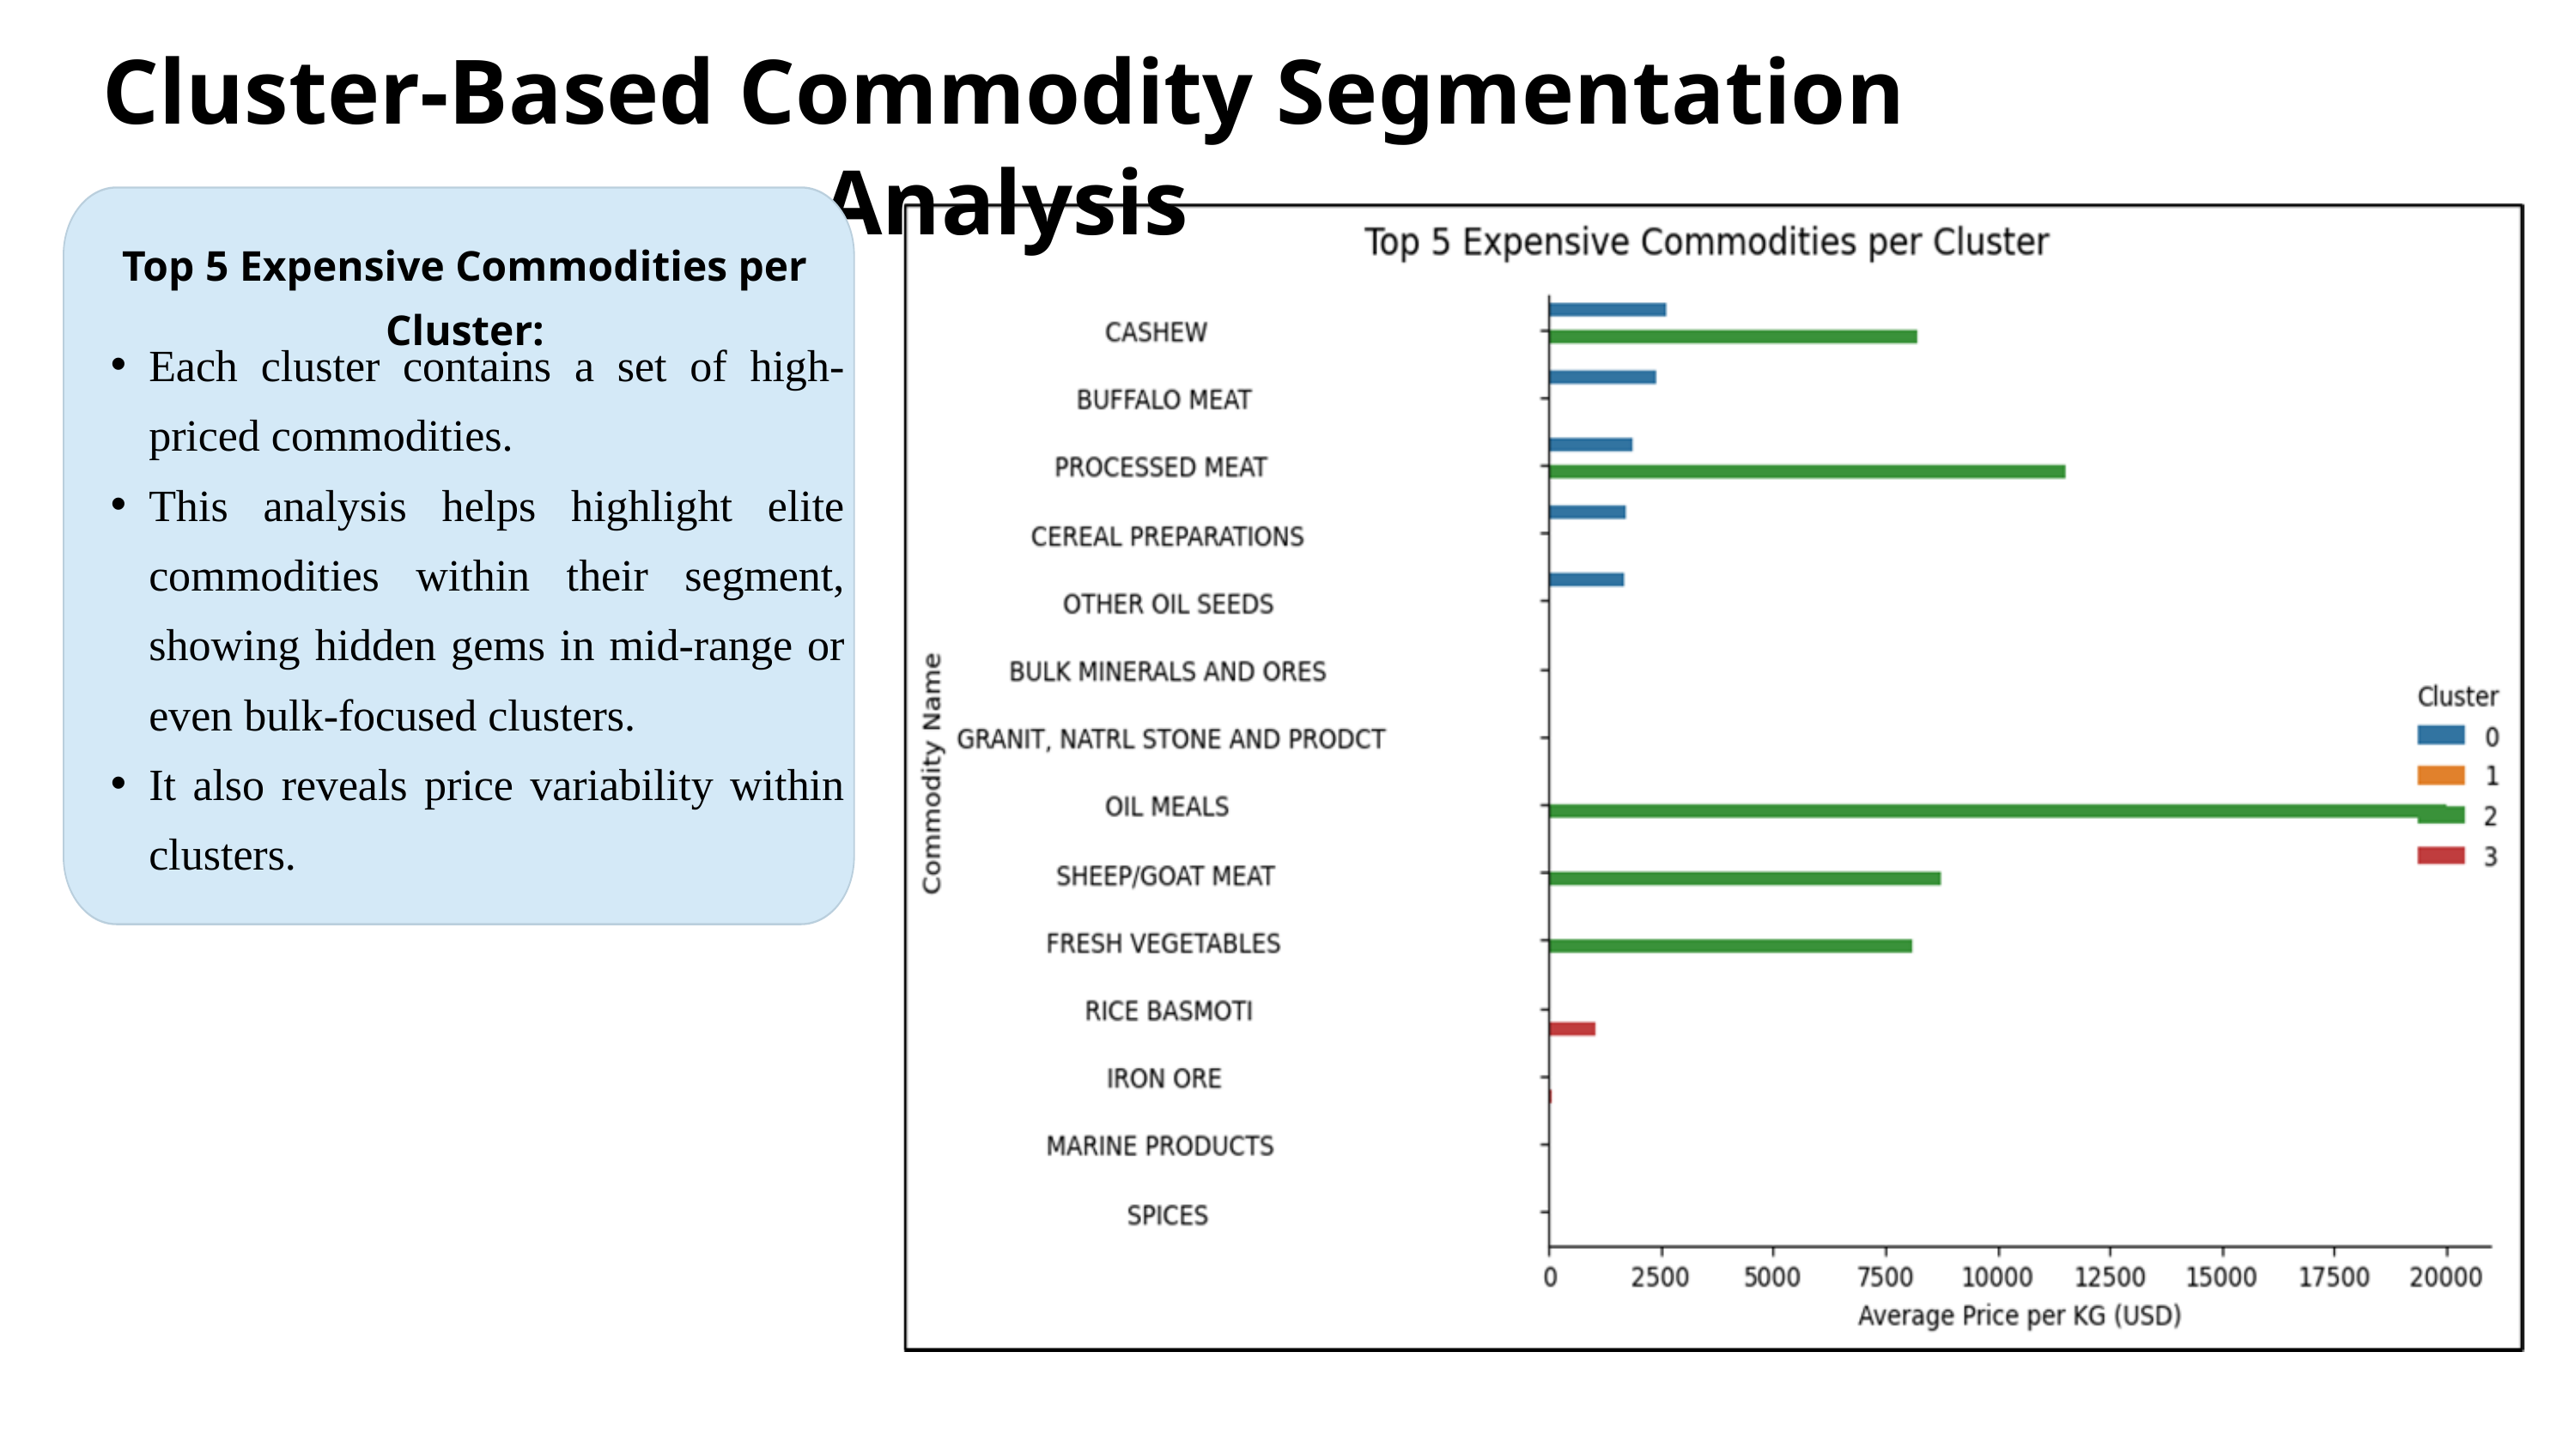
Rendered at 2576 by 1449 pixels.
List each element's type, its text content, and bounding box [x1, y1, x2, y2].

text_box [903, 203, 2524, 1352]
text_box Cluster-Based Commodity Segmentation Analysis [0, 32, 2010, 253]
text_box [62, 185, 855, 926]
